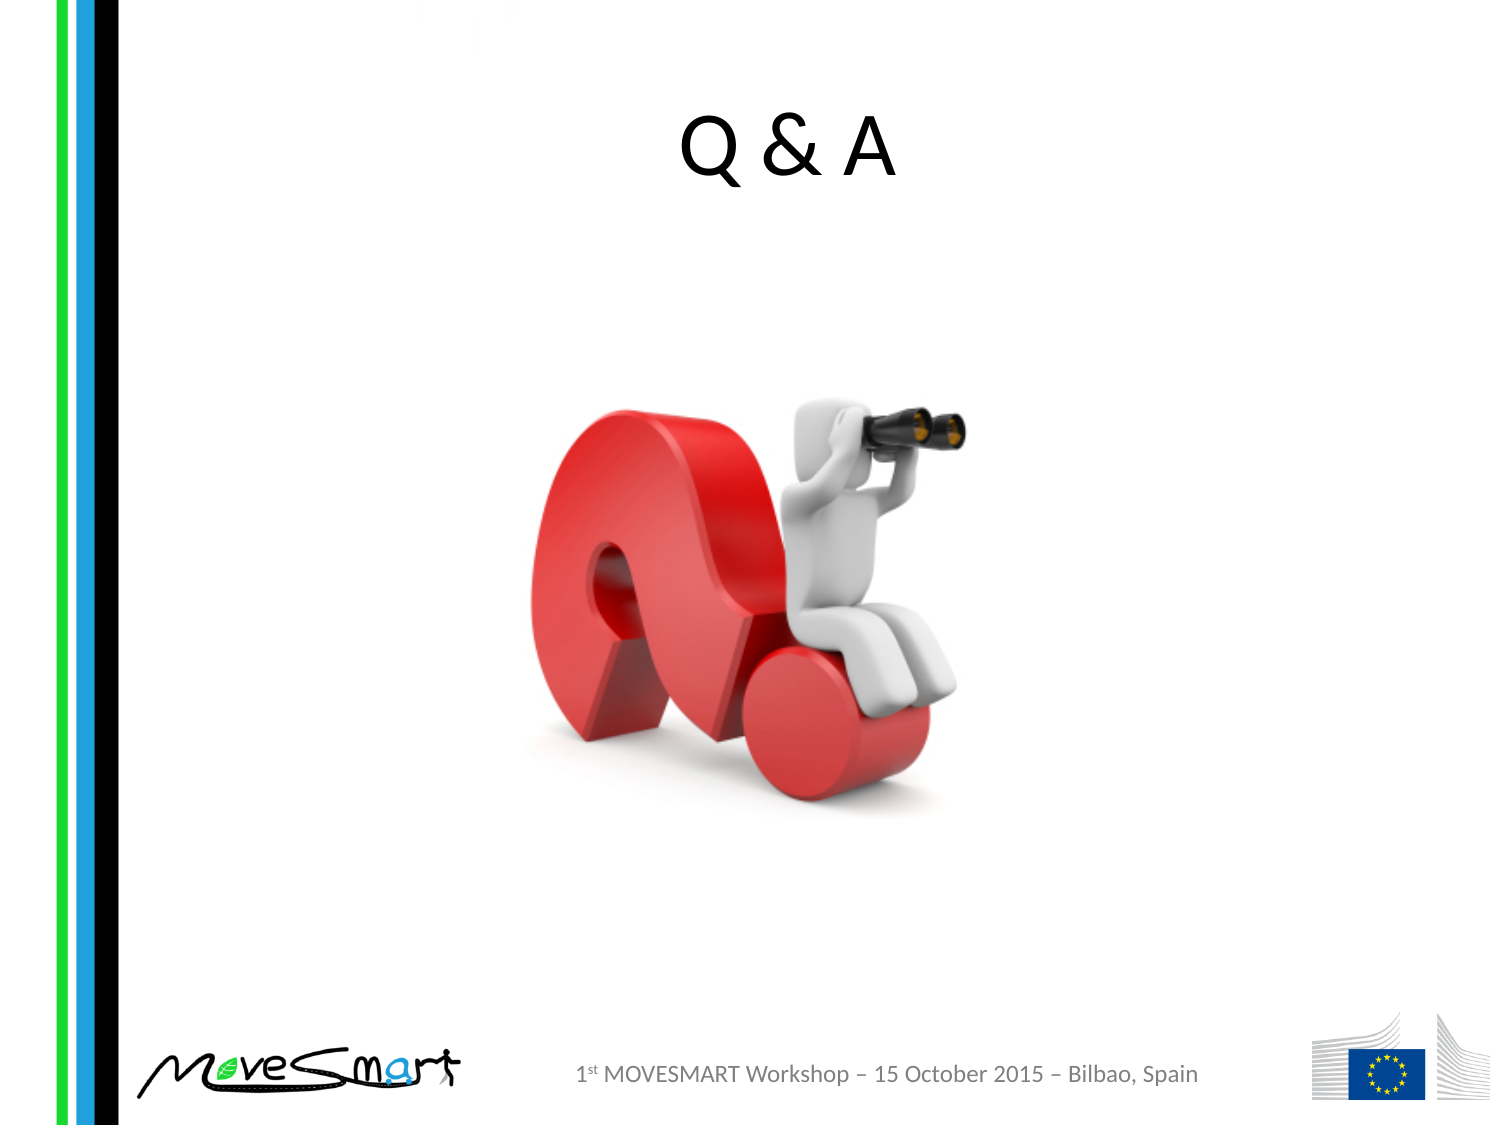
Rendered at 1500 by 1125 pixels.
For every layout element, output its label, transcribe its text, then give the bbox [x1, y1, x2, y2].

title Q & A [149, 44, 1426, 233]
picture [0, 0, 1496, 1125]
